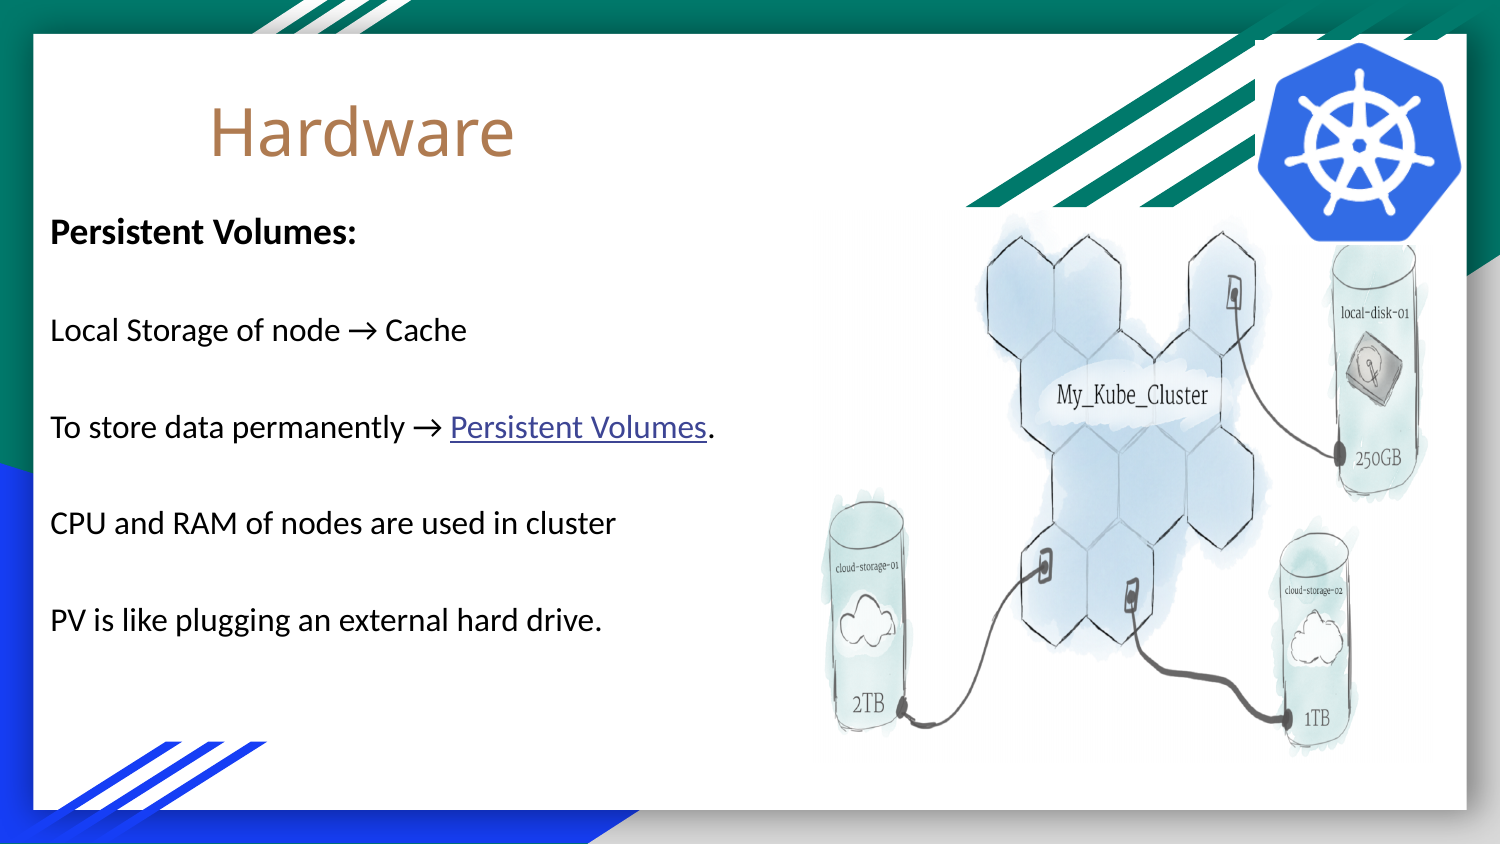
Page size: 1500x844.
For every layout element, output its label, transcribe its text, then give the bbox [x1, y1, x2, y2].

subtitle Persistent Volumes: Local Storage of node → Cache To store data permanently → Persistent Volumes. CPU and RAM of nodes are used in cluster PV is like plugging an external hard drive. [35, 181, 780, 805]
title Hardware [35, 32, 691, 181]
picture [811, 39, 1466, 763]
